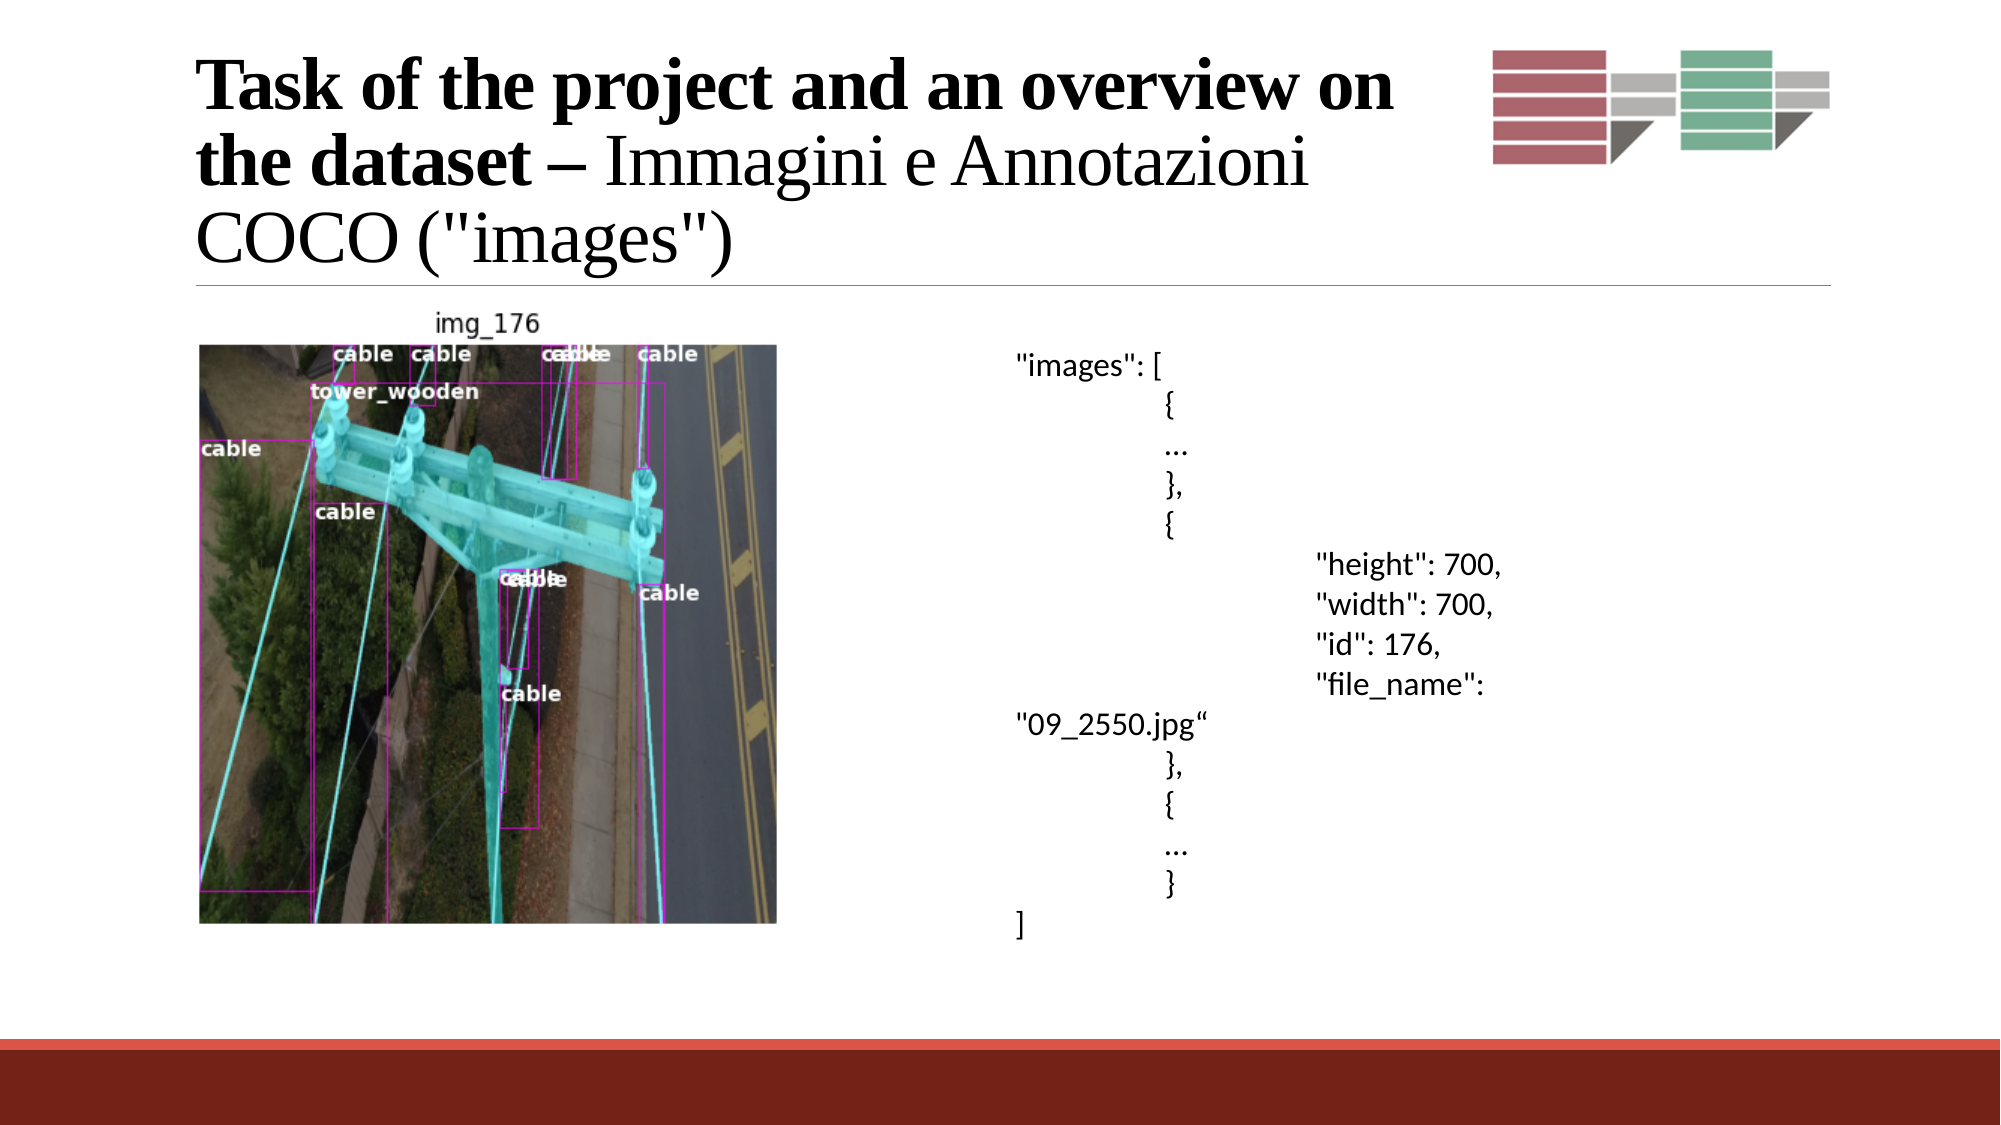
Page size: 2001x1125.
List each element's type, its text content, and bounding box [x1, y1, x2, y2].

text_box "images": [ { … }, { "height": 700, "width": 700, "id": 176, "file_name": "09_2550.jpg“ }, { … } ] [999, 335, 1662, 949]
title Task of the project and an overview on the dataset – Immagini e Annotazioni COCO ("images") [180, 47, 1494, 285]
picture [179, 309, 796, 942]
title Model testing – Intersection Over Union [1494, 47, 1830, 168]
